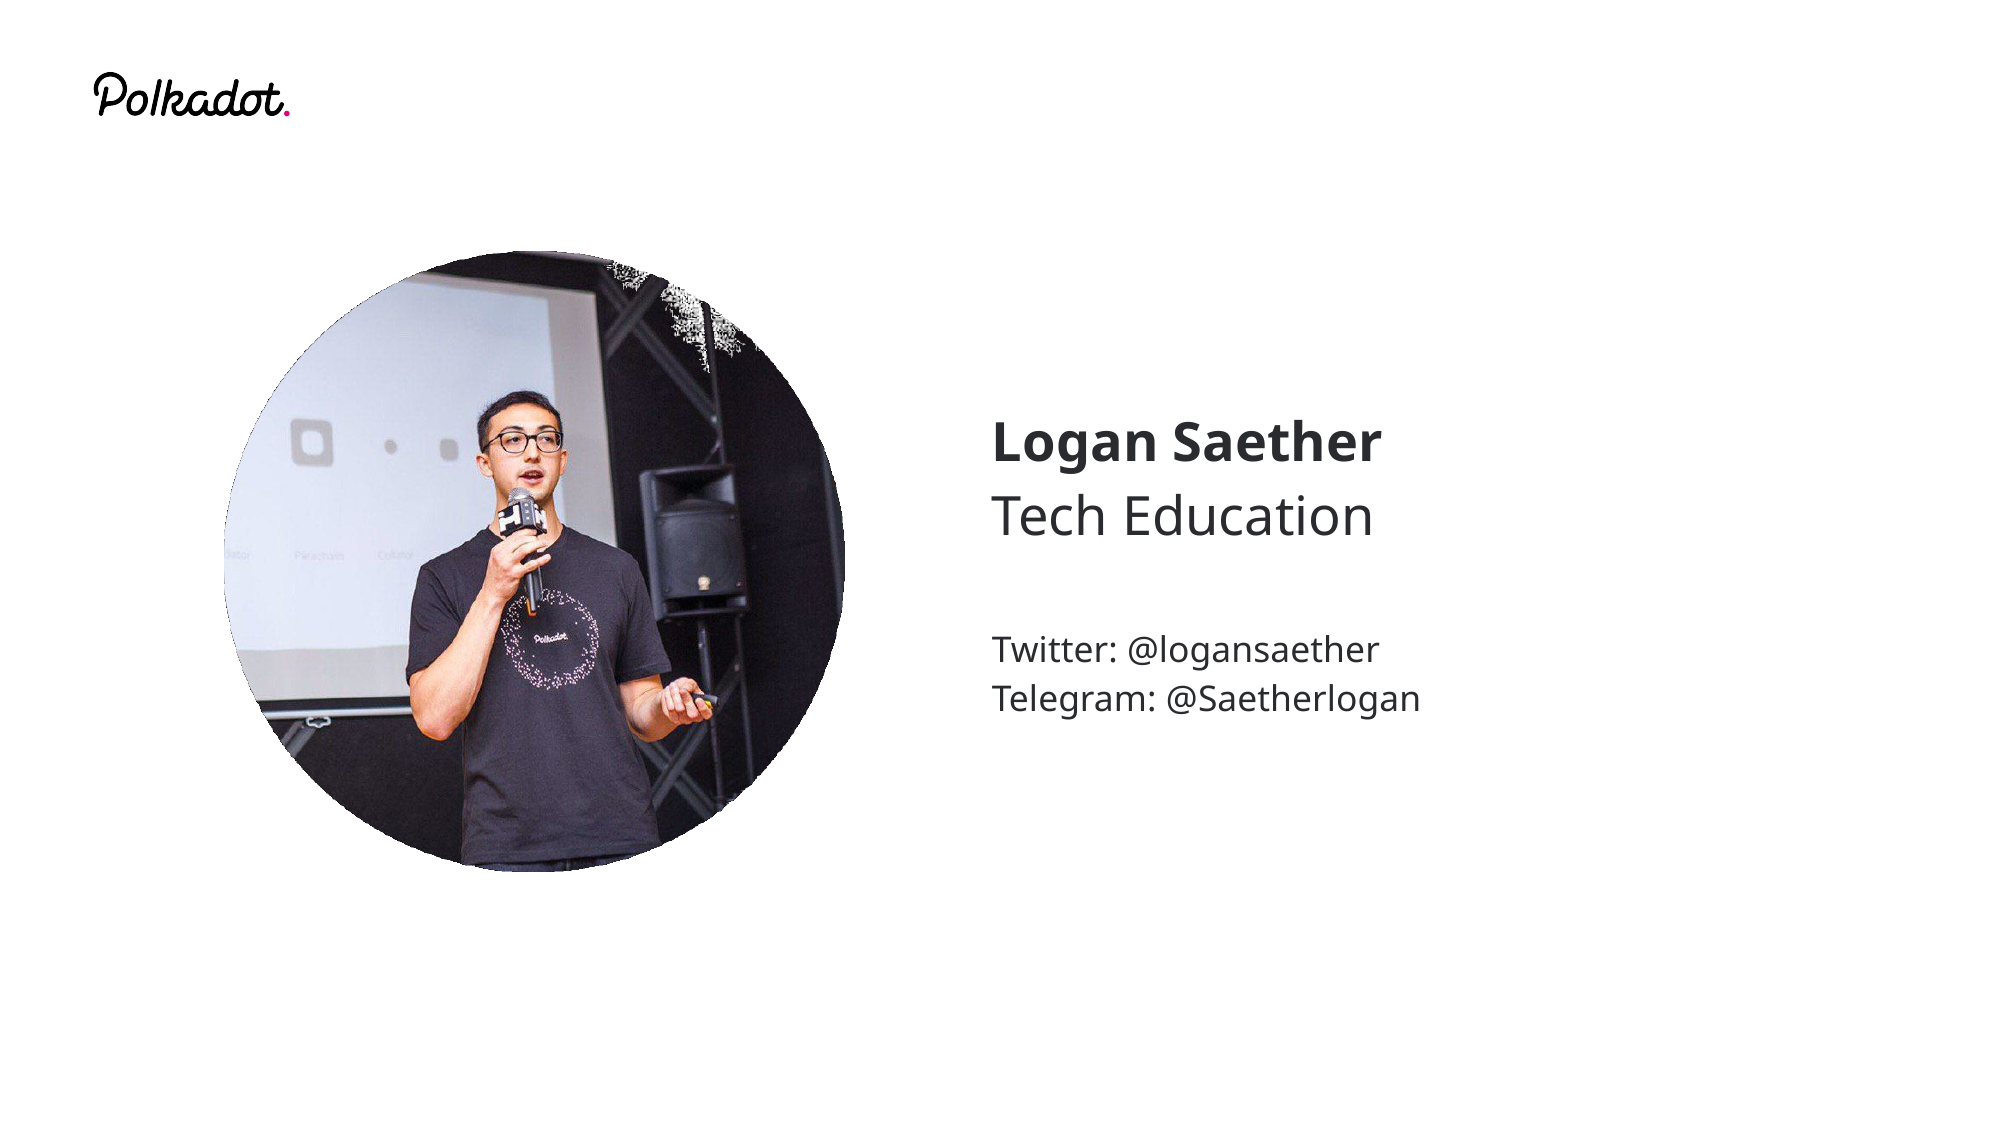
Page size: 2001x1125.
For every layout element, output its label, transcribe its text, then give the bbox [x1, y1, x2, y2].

picture [58, 27, 325, 161]
picture [217, 241, 861, 884]
text_box Logan Saether Tech Education Twitter: @logansaether Telegram: @Saetherlogan [976, 382, 1694, 846]
